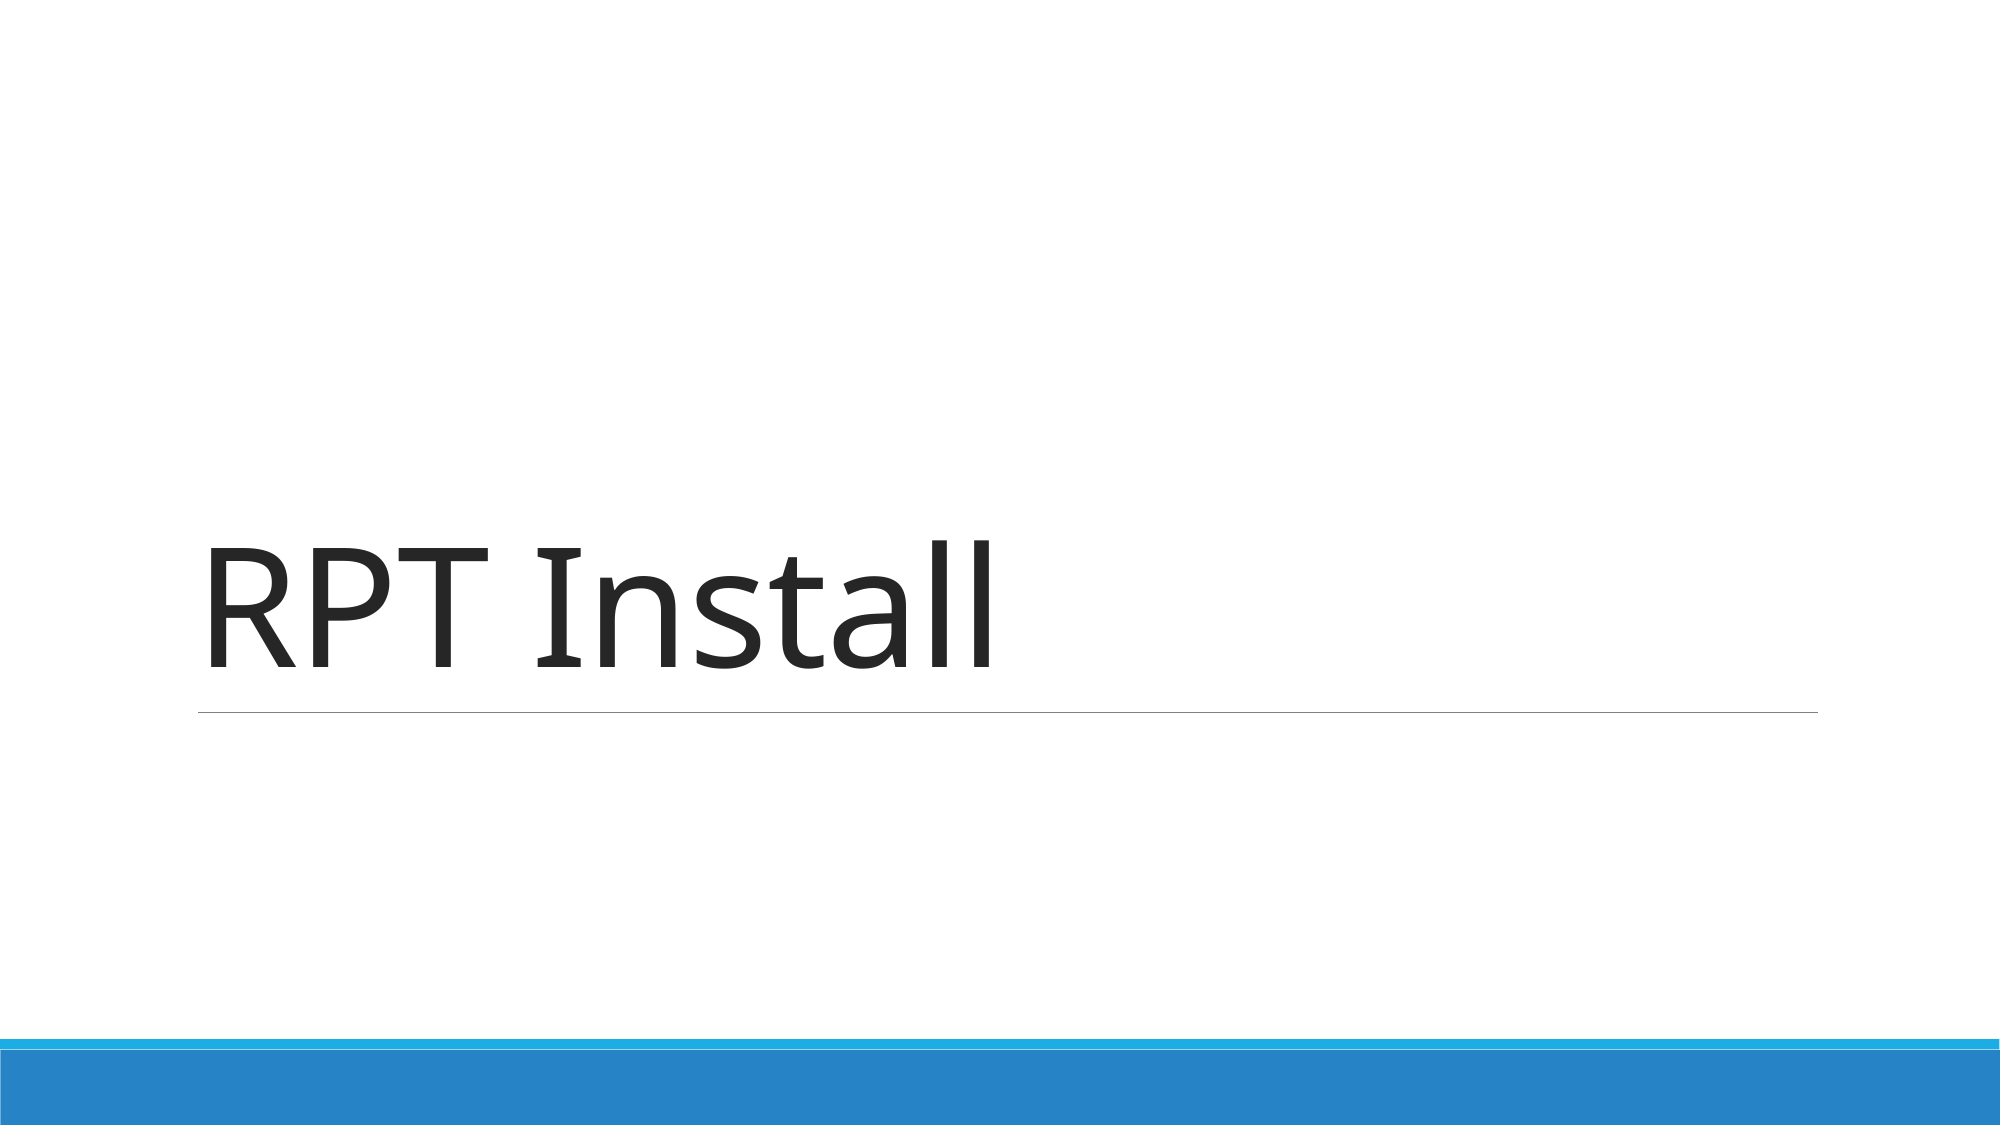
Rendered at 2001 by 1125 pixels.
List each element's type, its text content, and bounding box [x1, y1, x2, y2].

title RPT Install [180, 124, 1830, 710]
